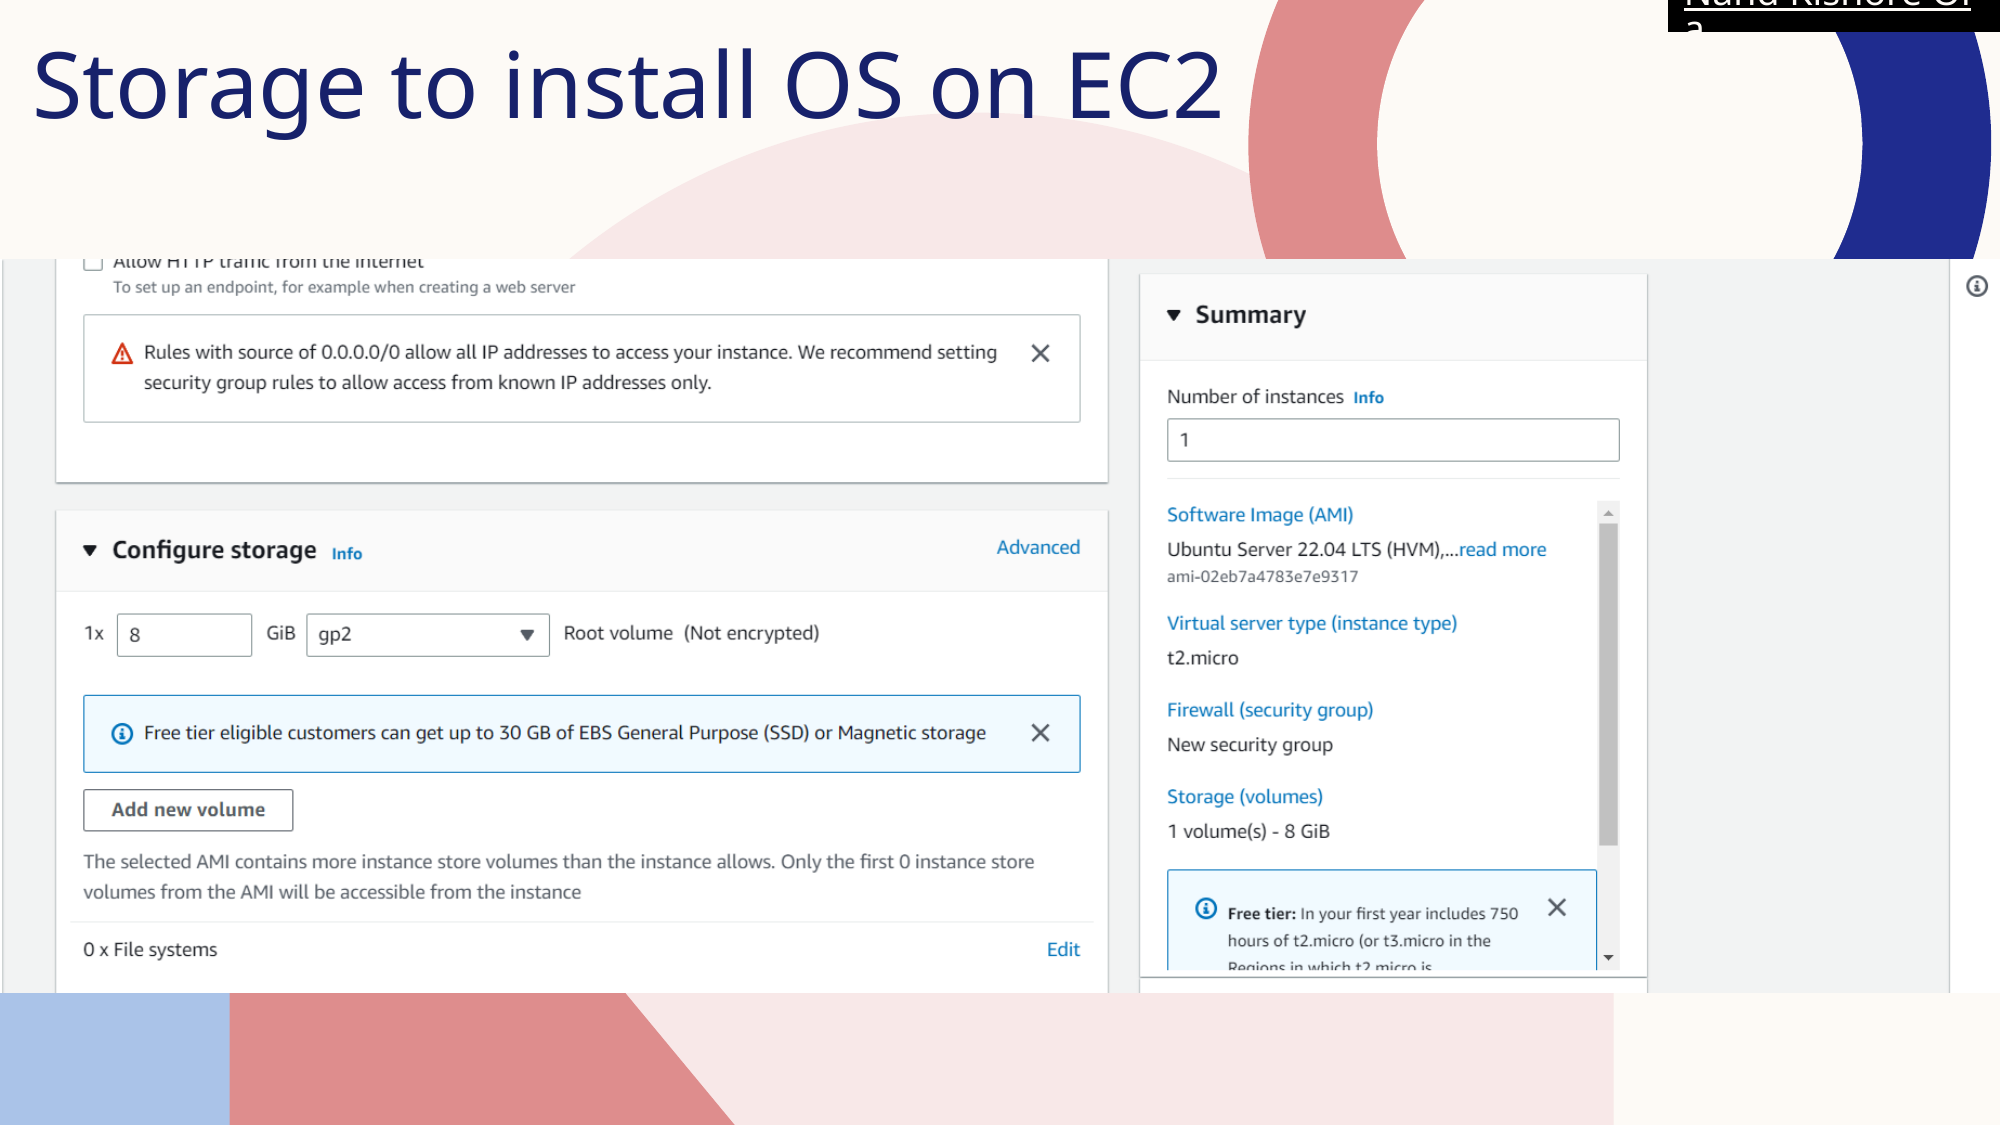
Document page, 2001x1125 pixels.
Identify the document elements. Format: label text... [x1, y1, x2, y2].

picture [0, 259, 2000, 993]
text_box Nand Kishore Ola​ [1668, 0, 2000, 32]
text_box Storage to install OS on EC2 [17, 19, 1399, 144]
